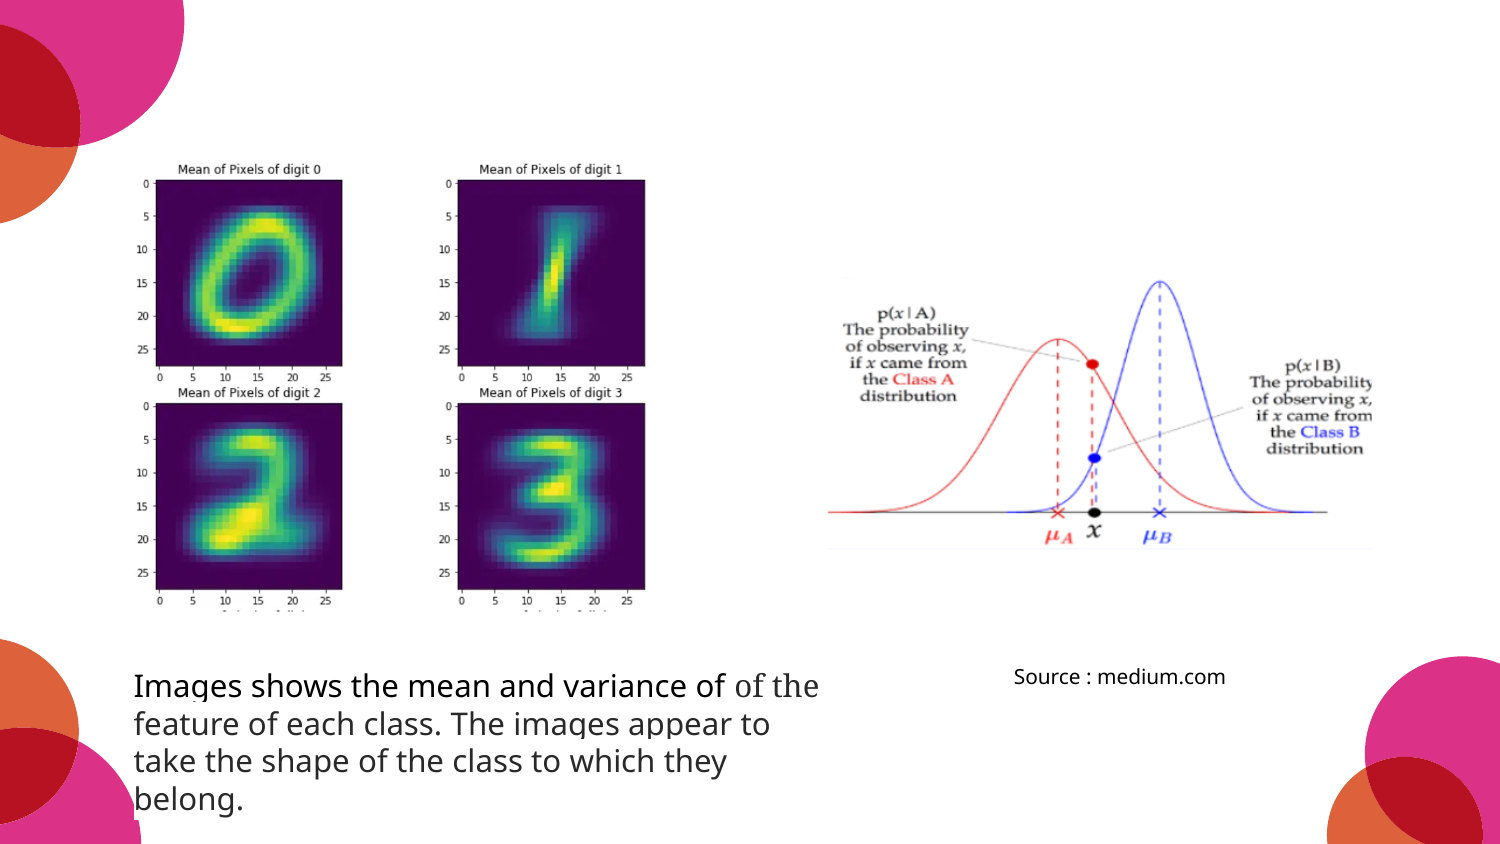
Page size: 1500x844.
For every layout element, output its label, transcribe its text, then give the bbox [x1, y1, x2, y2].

text_box Source : medium.com [999, 651, 1306, 702]
picture [798, 181, 1403, 588]
text_box Images shows the mean and variance of of the feature of each class. The images appear to take the shape of the class to which they belong. [118, 651, 857, 832]
picture [118, 149, 661, 621]
